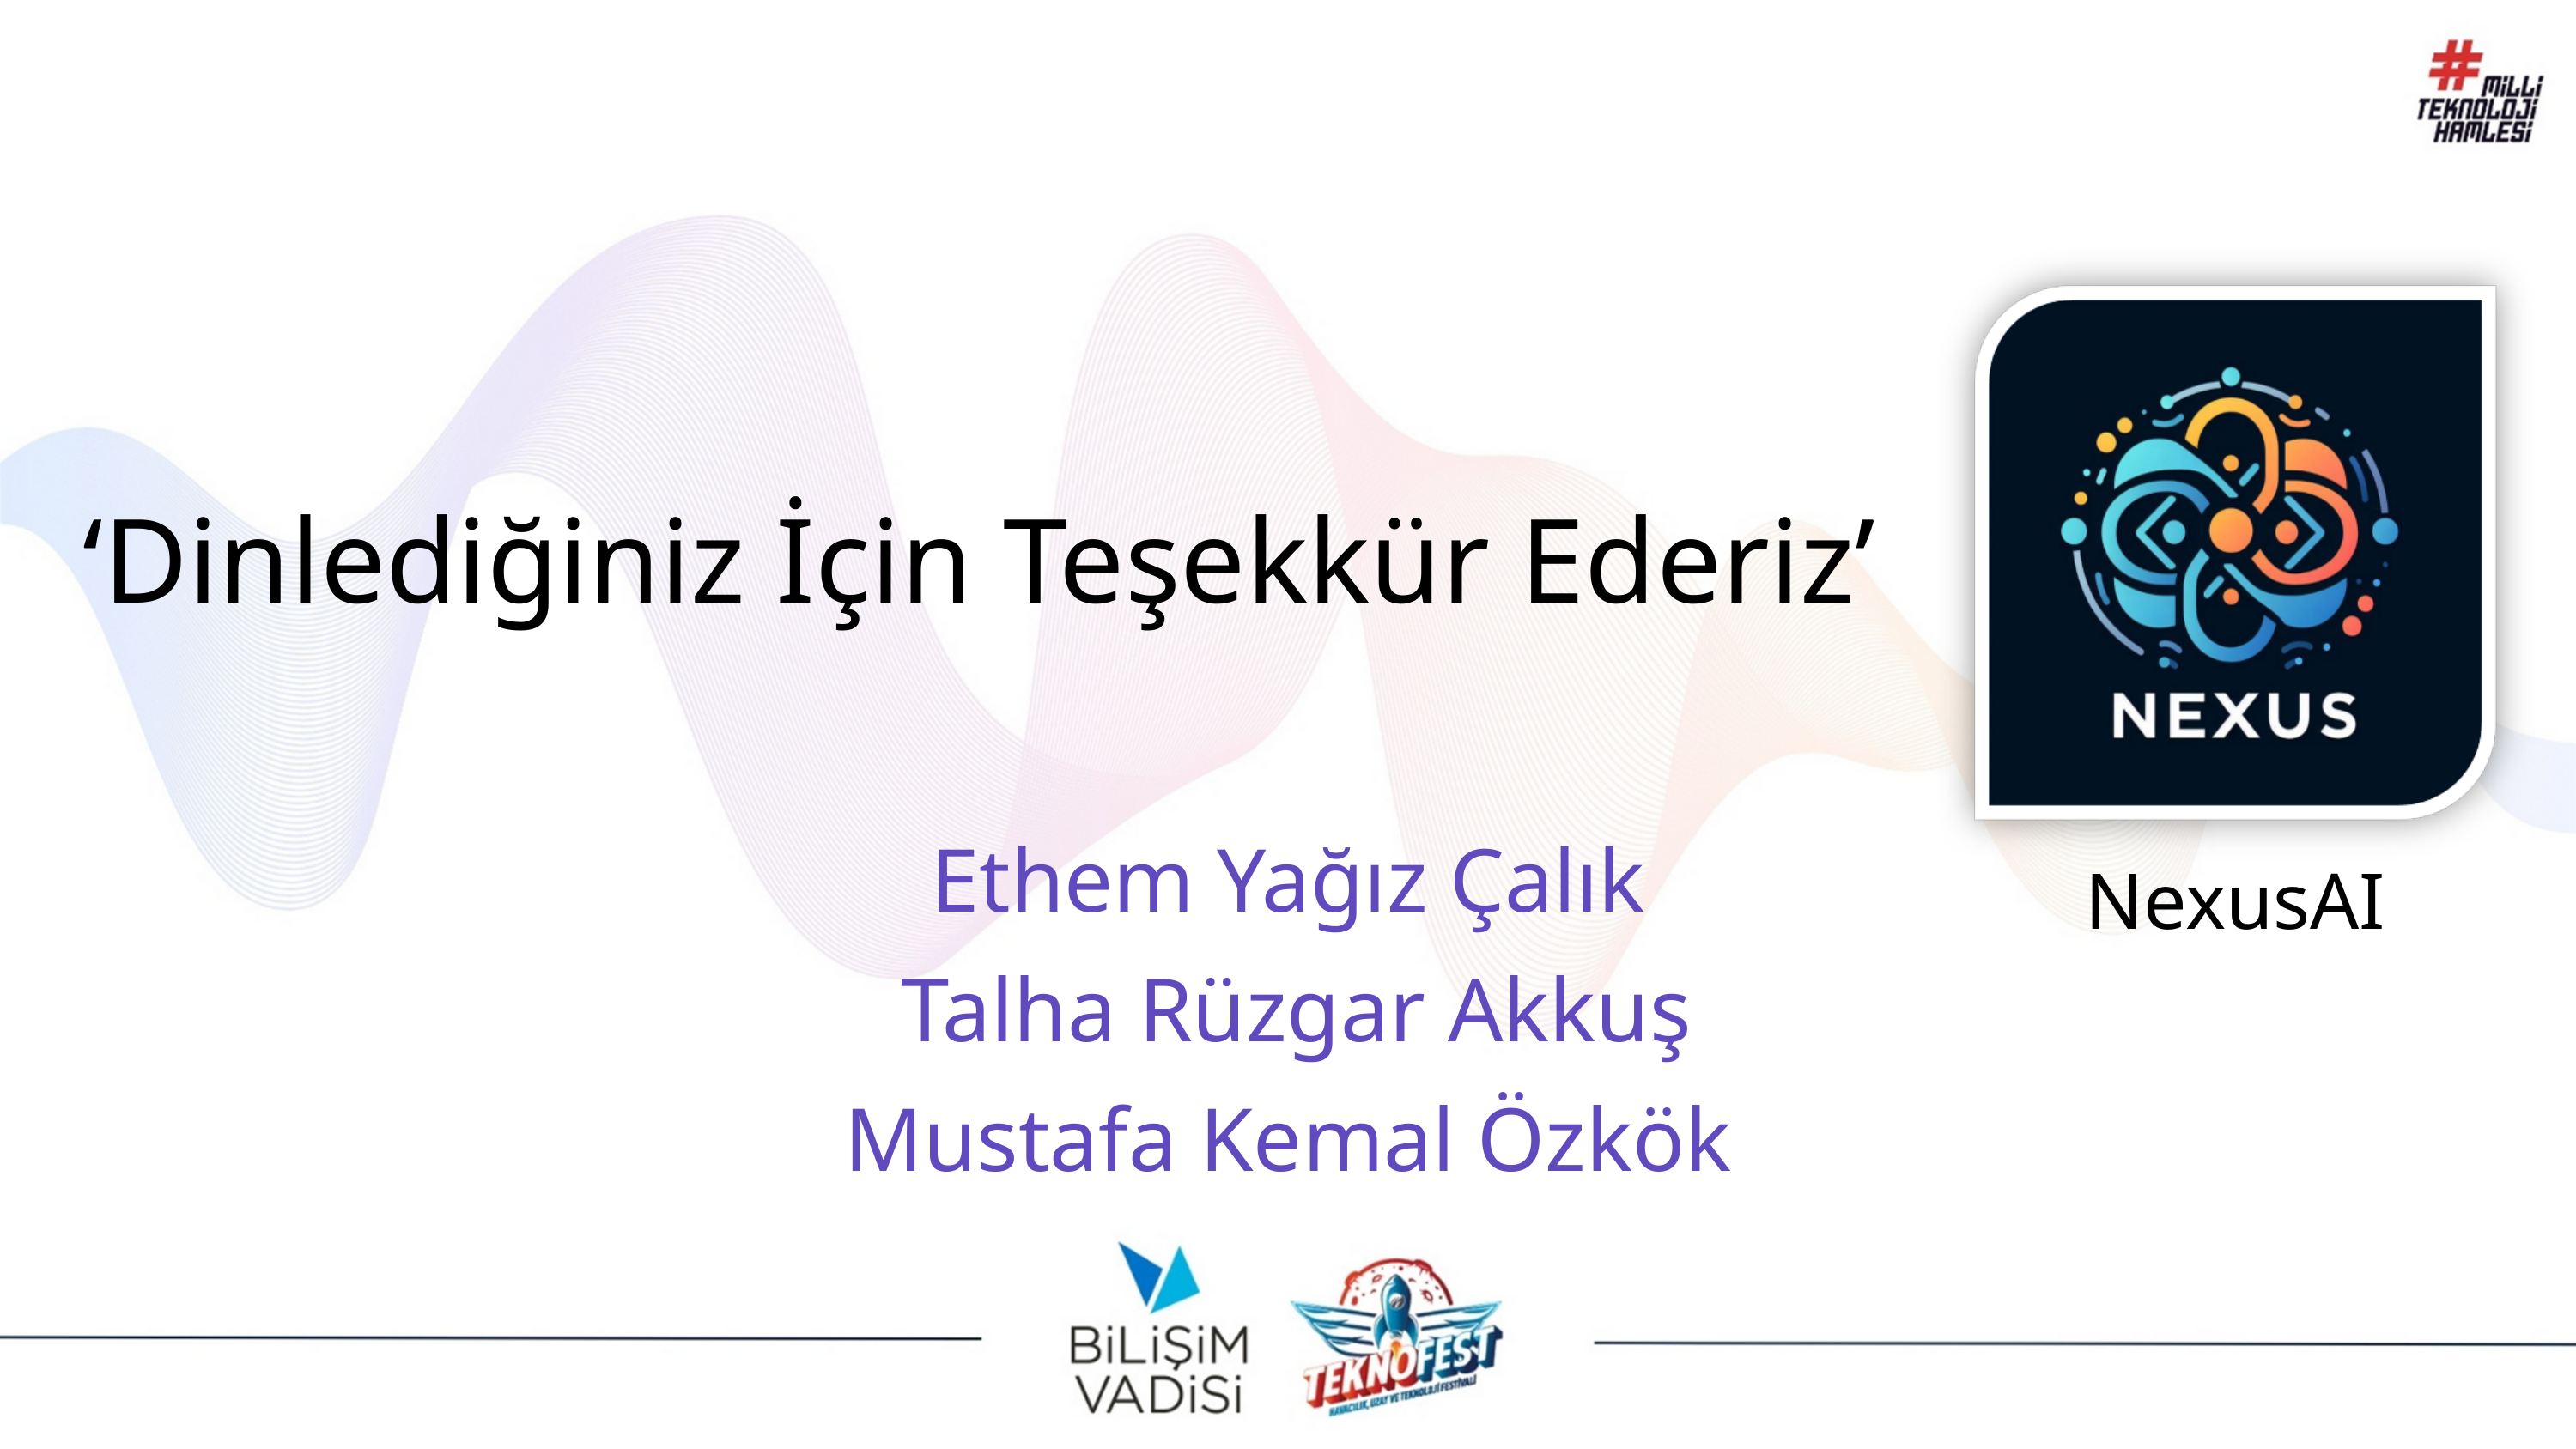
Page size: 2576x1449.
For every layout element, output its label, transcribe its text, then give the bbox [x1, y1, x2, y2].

text_box [1935, 246, 2537, 860]
text_box Talha Rüzgar Akkuş [837, 937, 1756, 1059]
text_box NexusAI [2021, 837, 2450, 945]
text_box Ethem Yağız Çalık [829, 807, 1747, 930]
text_box ‘Dinlediğiniz İçin Teşekkür Ederiz’ [82, 475, 2450, 627]
text_box [0, 0, 2576, 1449]
text_box Mustafa Kemal Özkök [829, 1066, 1747, 1189]
